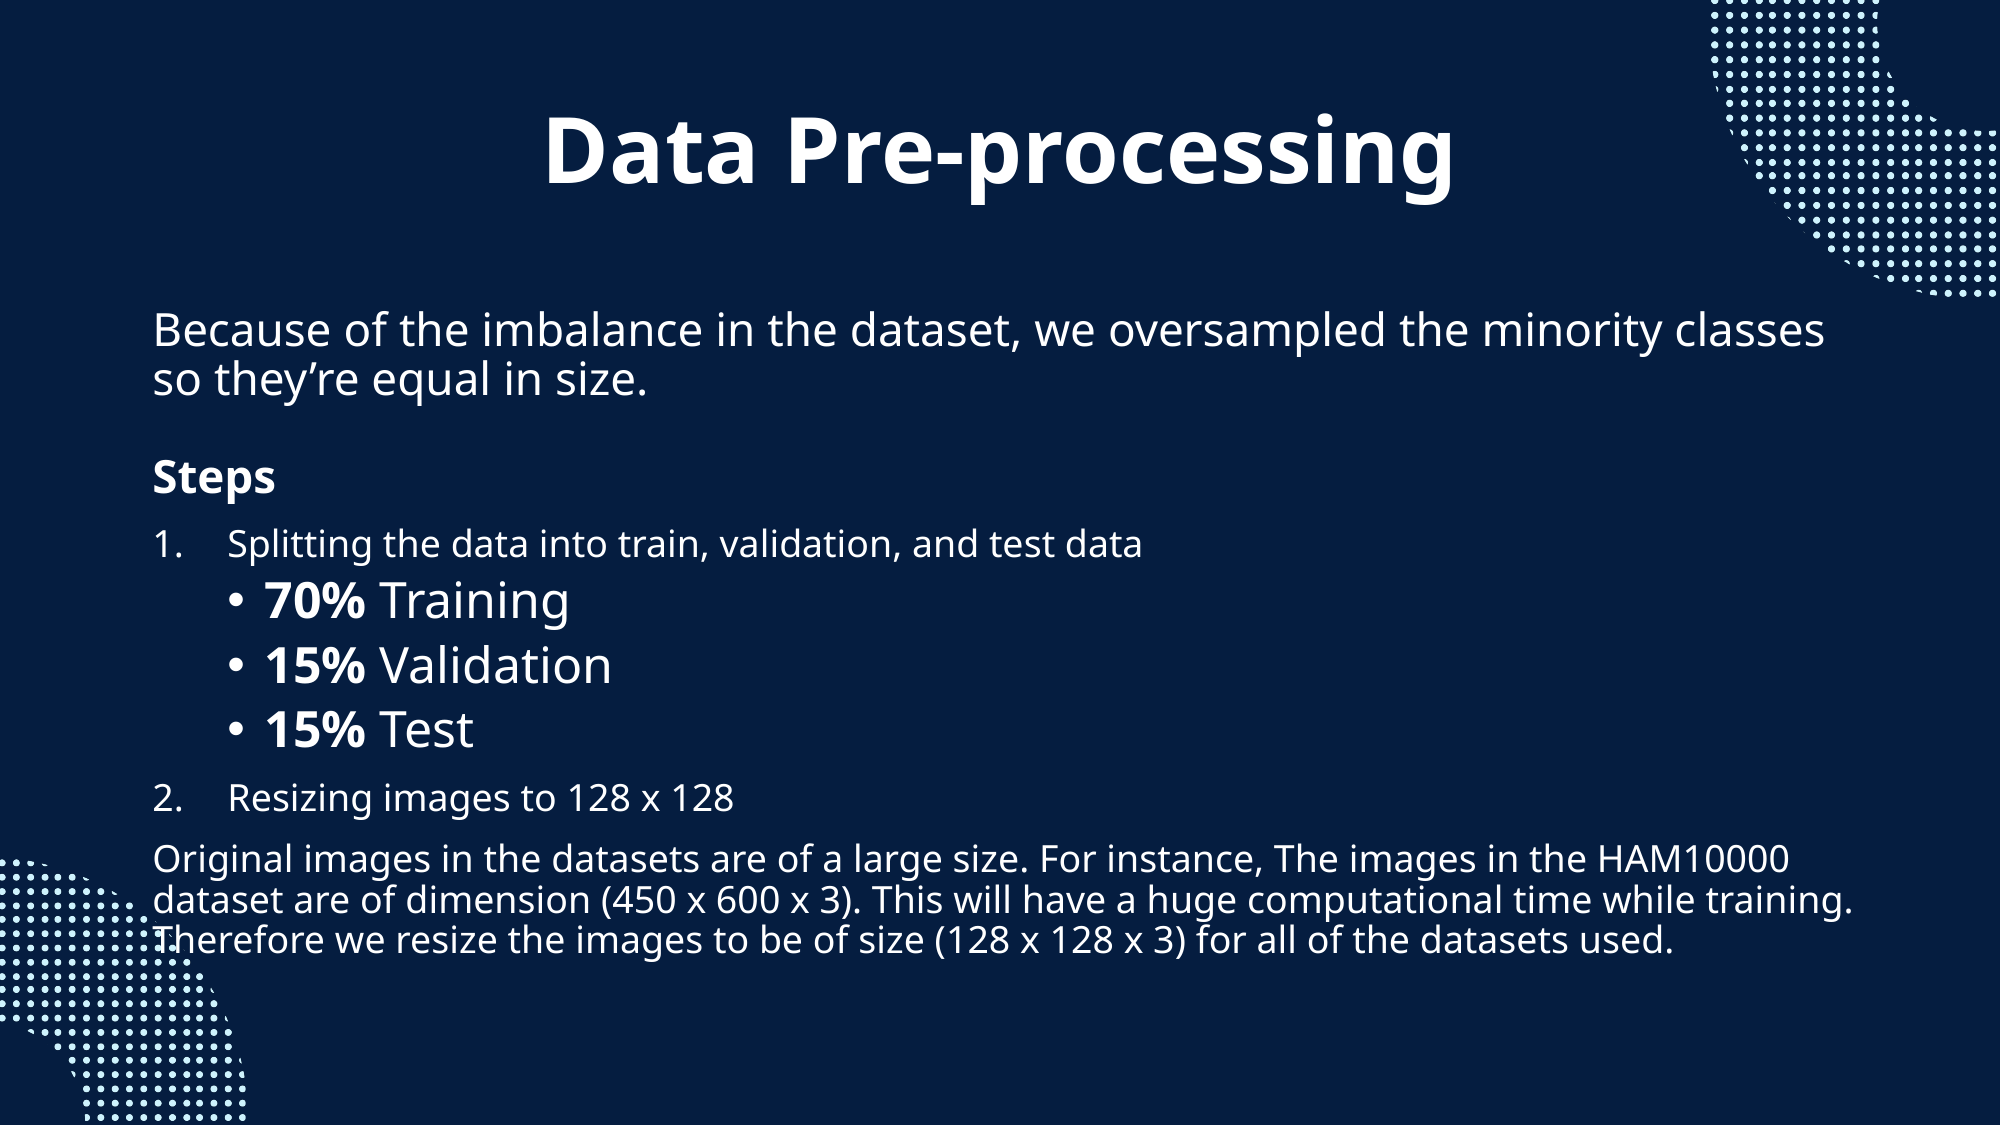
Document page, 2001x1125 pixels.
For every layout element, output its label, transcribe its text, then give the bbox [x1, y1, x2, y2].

picture [0, 859, 246, 1125]
text_box Steps Splitting the data into train, validation, and test data 70% Training 15% Validation 15% Test Resizing images to 128 x 128 Original images in the datasets are of a large size. For instance, The images in the HAM10000 dataset are of dimension (450 x 600 x 3). This will have a huge computational time while training. Therefore we resize the images to be of size (128 x 128 x 3) for all of the datasets used. [137, 446, 1947, 994]
title Data Pre-processing [137, 59, 1863, 248]
list Because of the imbalance in the dataset, we oversampled the minority classes so they’re equal in size. [137, 299, 1863, 446]
picture [1711, 0, 2001, 297]
